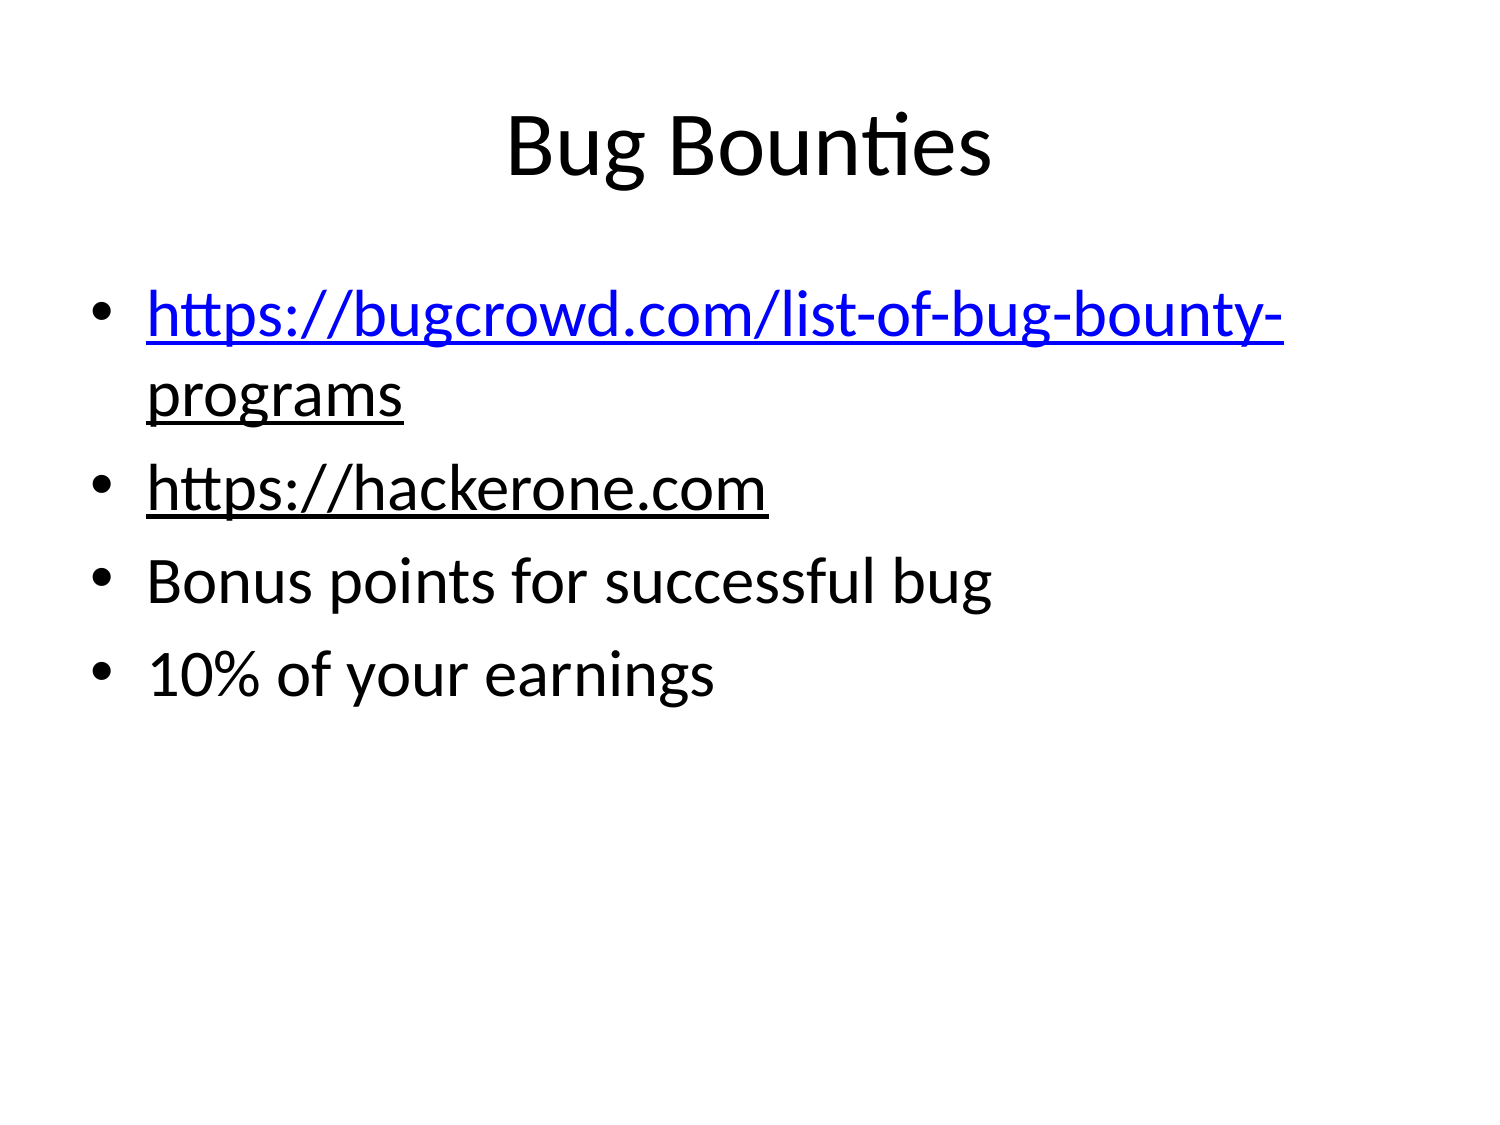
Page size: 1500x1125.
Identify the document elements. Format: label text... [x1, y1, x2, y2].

title Bug Bounties [75, 45, 1425, 233]
list https://bugcrowd.com/list-of-bug-bounty-programs https://hackerone.com Bonus points for successful bug 10% of your earnings [75, 262, 1425, 1005]
